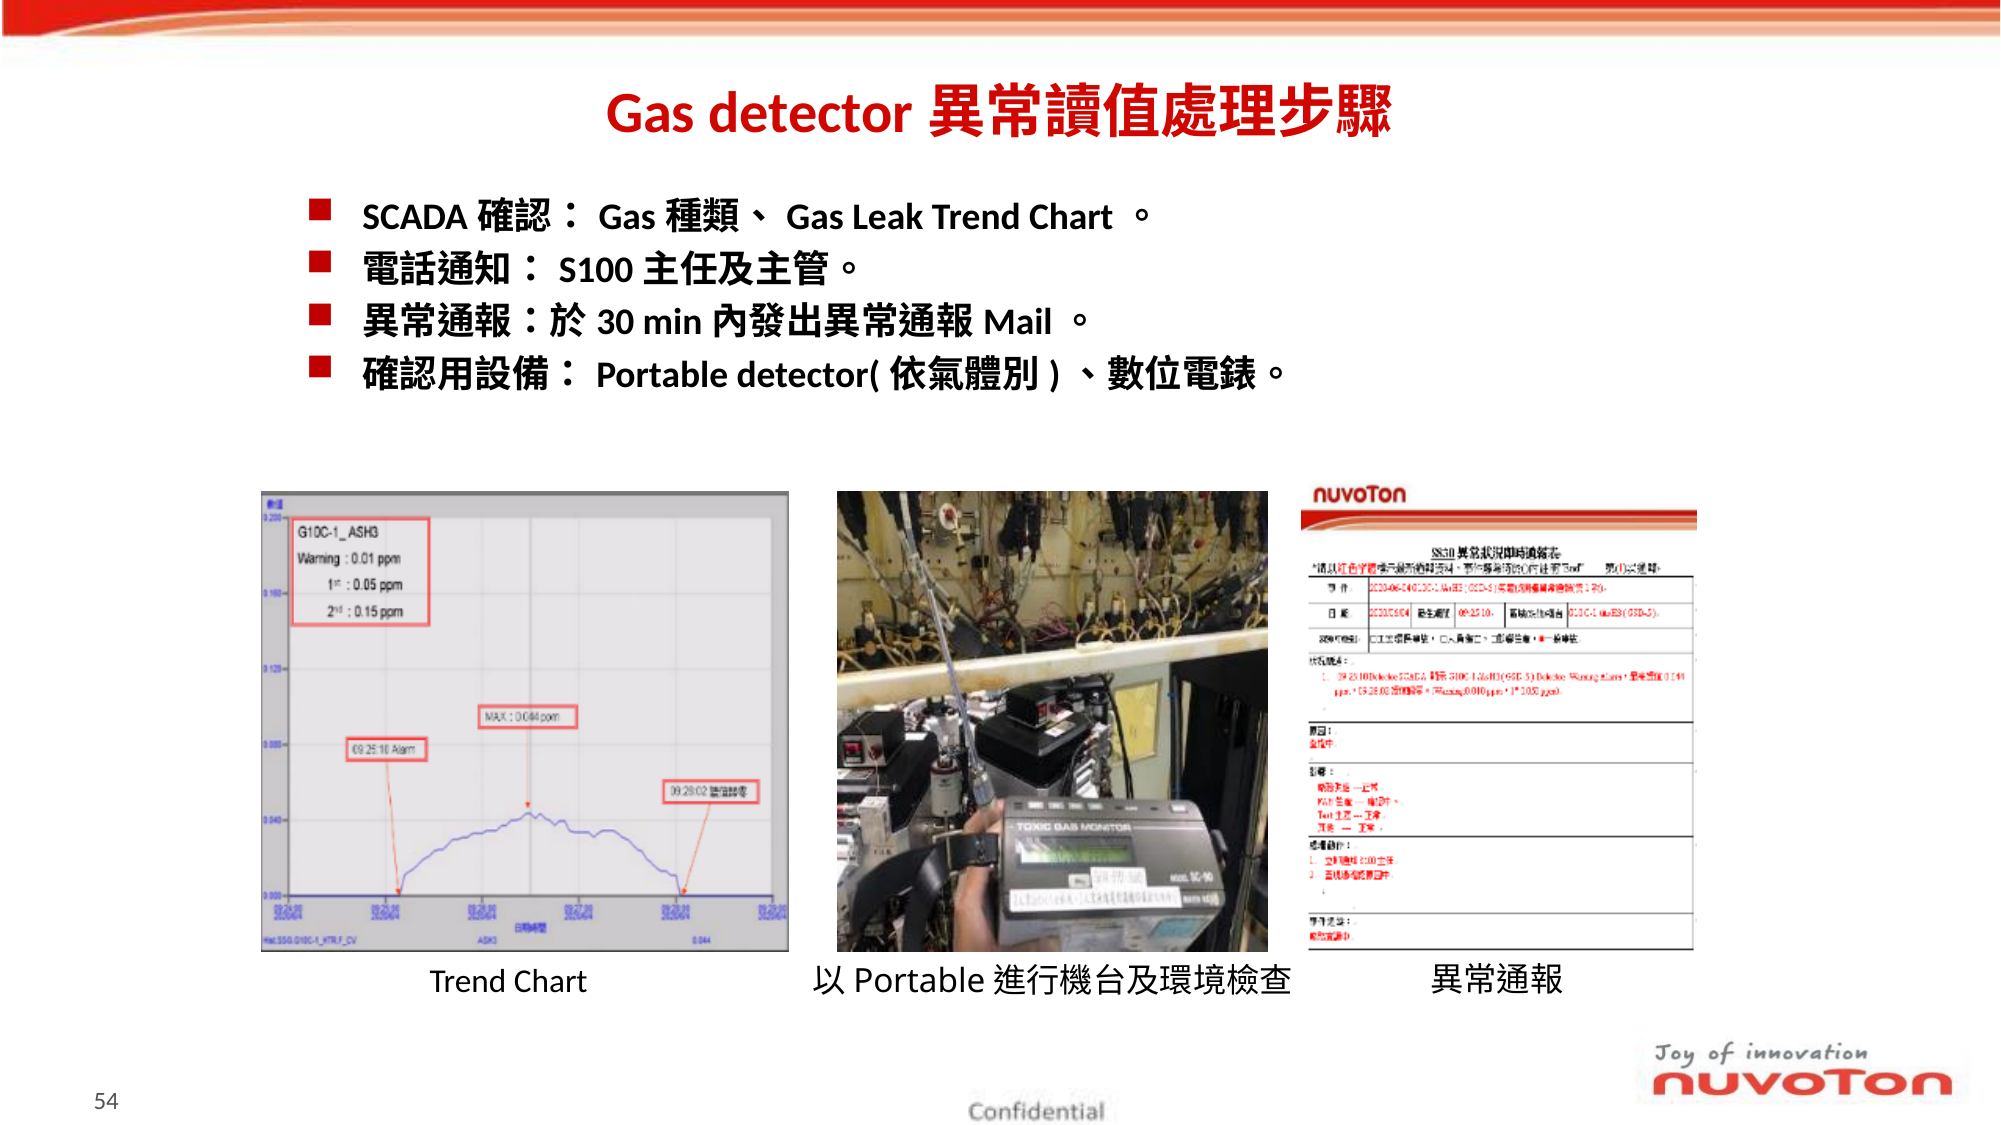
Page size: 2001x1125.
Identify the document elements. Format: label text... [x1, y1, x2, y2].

title Gas detector異常讀值處理步驟 [99, 66, 1900, 149]
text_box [1301, 479, 1698, 1007]
slide_number 53 [0, 1069, 213, 1125]
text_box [261, 491, 790, 1008]
picture [2, 0, 2001, 1125]
list SCADA確認：Gas種類、Gas Leak Trend Chart。 電話通知：S100主任及主管。 異常通報：於30 min內發出異常通報Mail。 確認用設備：Portable detector(依氣體別)、數位電錶。 [291, 184, 1709, 929]
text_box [799, 491, 1296, 1008]
